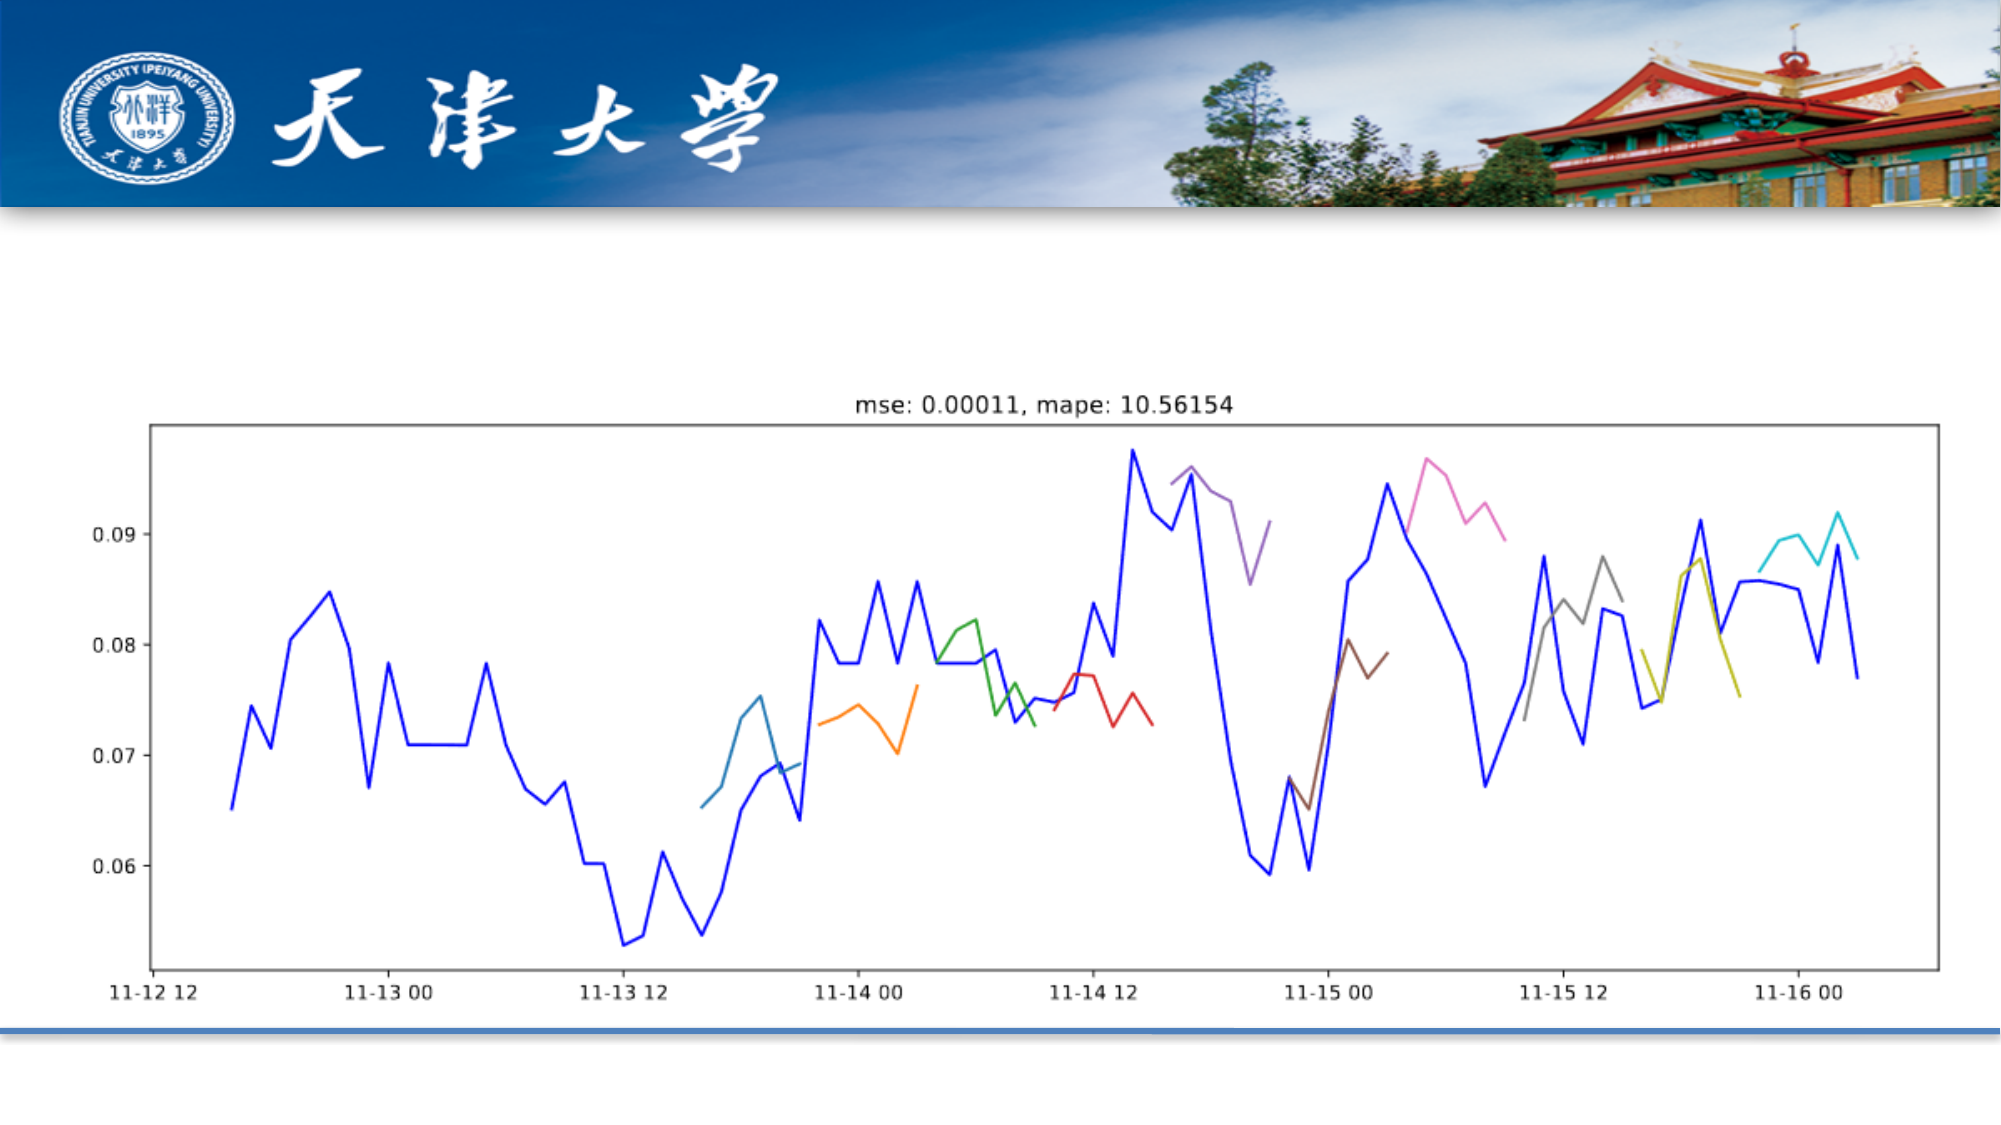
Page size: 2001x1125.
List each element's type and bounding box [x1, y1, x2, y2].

picture [0, 0, 2000, 207]
picture [75, 384, 1967, 1014]
